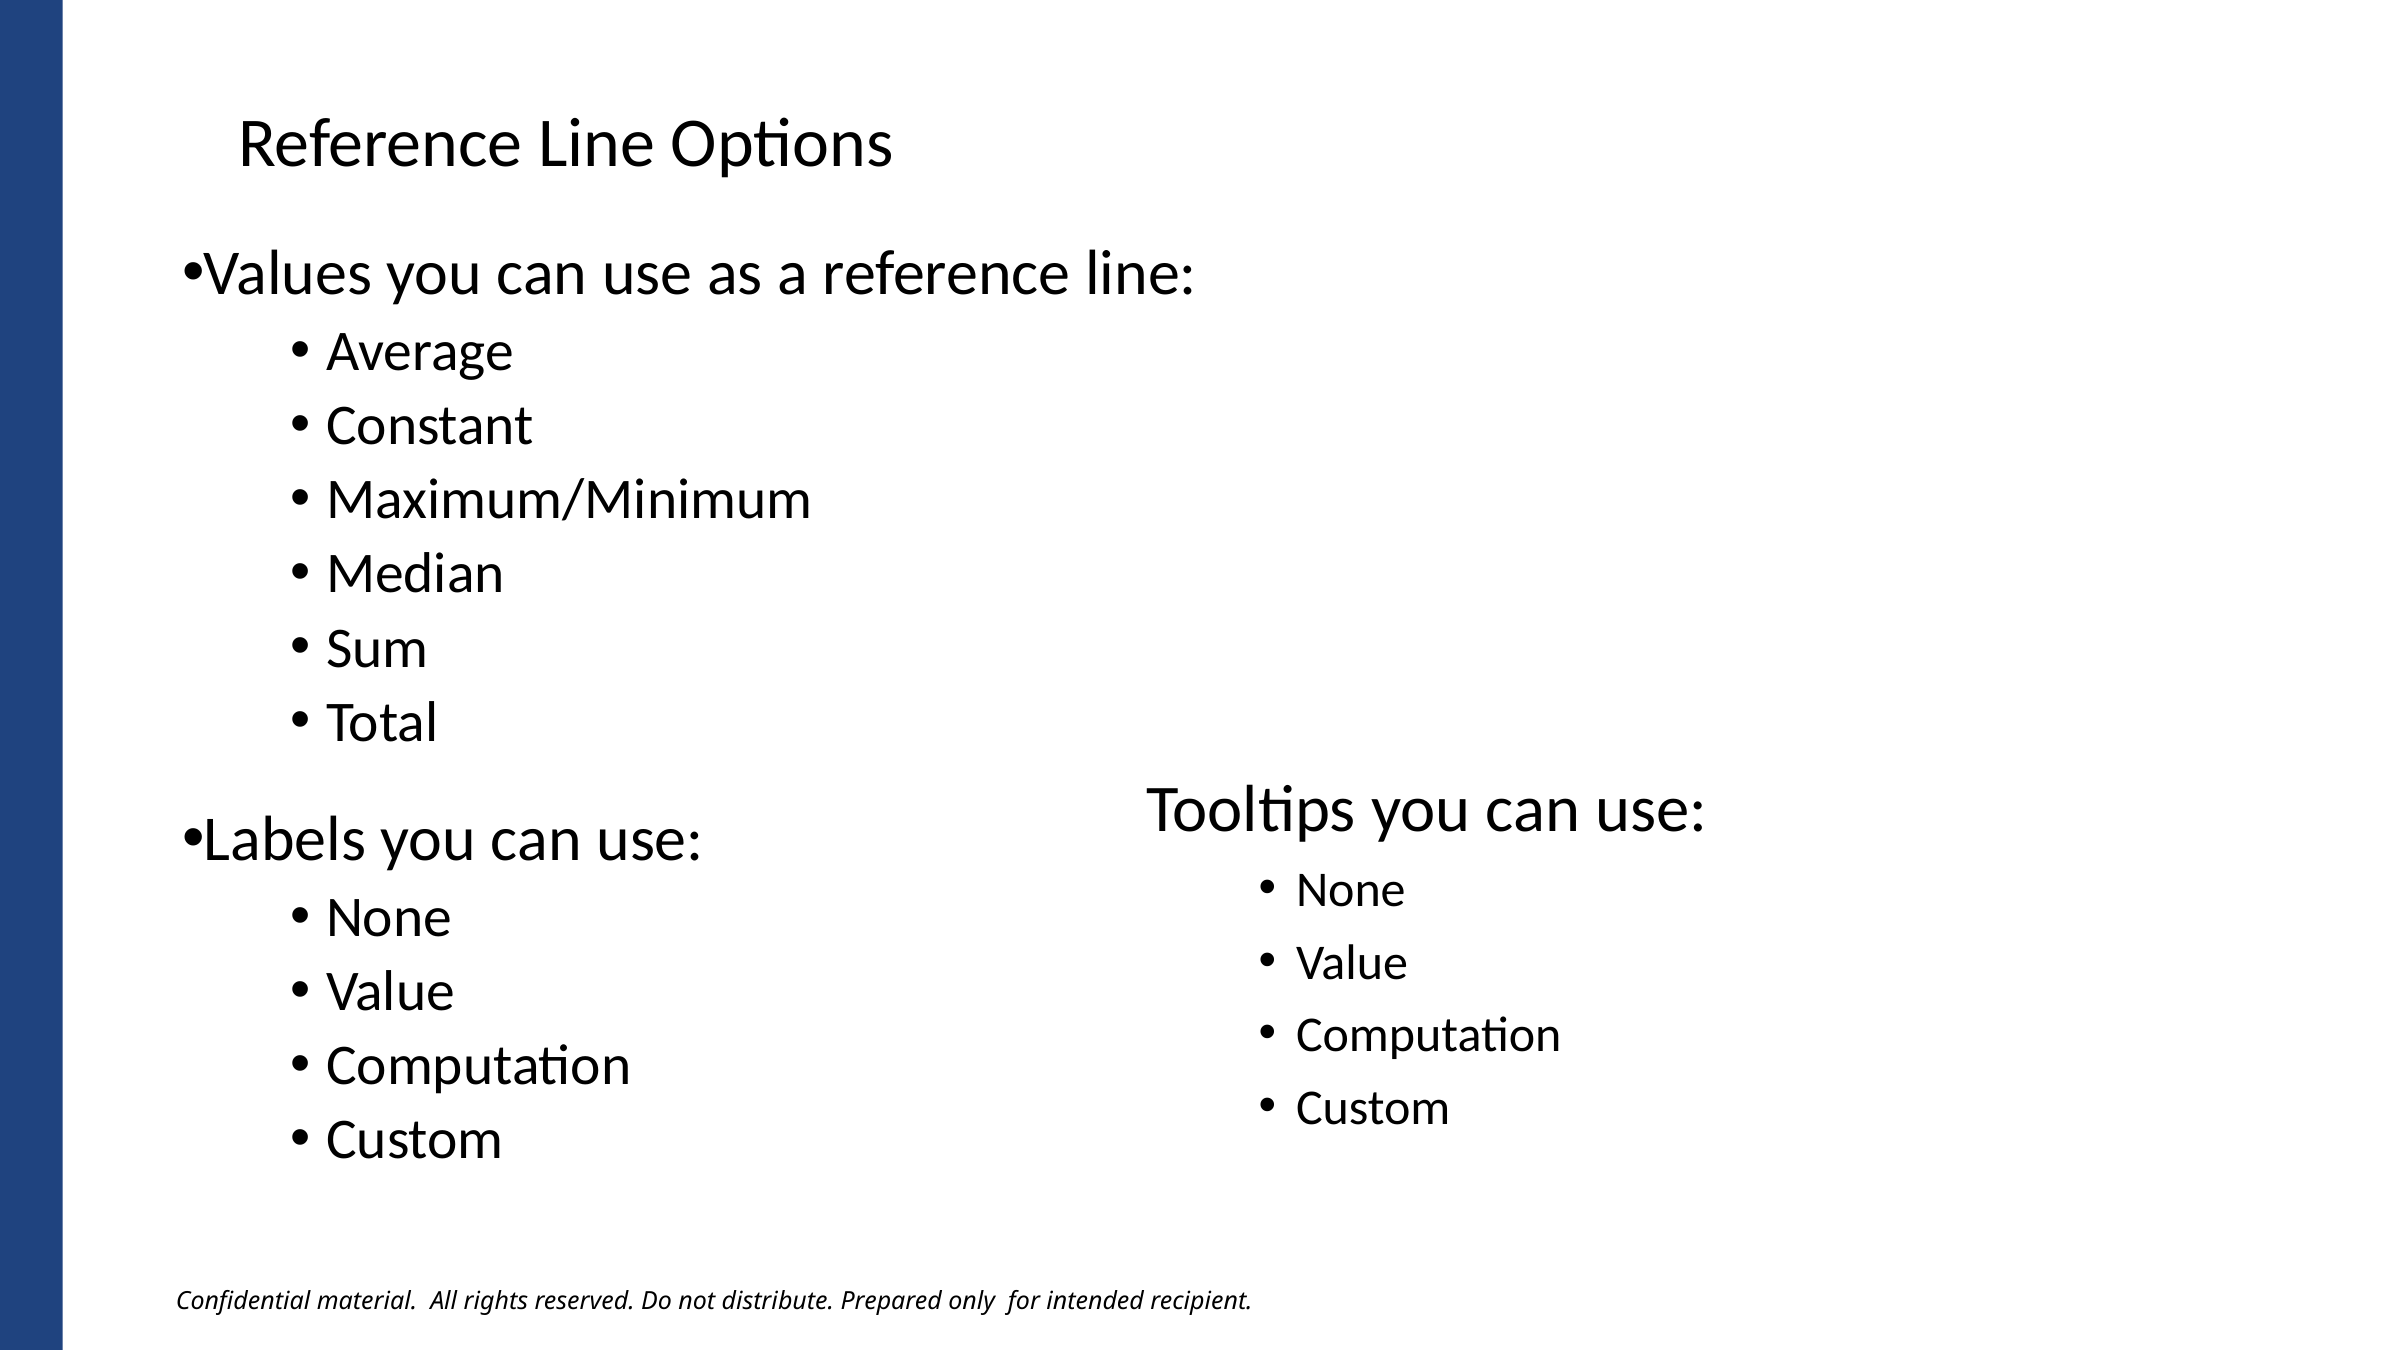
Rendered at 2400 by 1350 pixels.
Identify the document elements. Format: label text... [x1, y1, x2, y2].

list Values you can use as a reference line: Average Constant Maximum/Minimum Median Sum Total Labels you can use: None Value Computation Custom [167, 232, 1424, 1185]
text_box Tooltips you can use: None Value Computation Custom [1131, 756, 2165, 1220]
list Reference Line Options [223, 98, 2400, 193]
